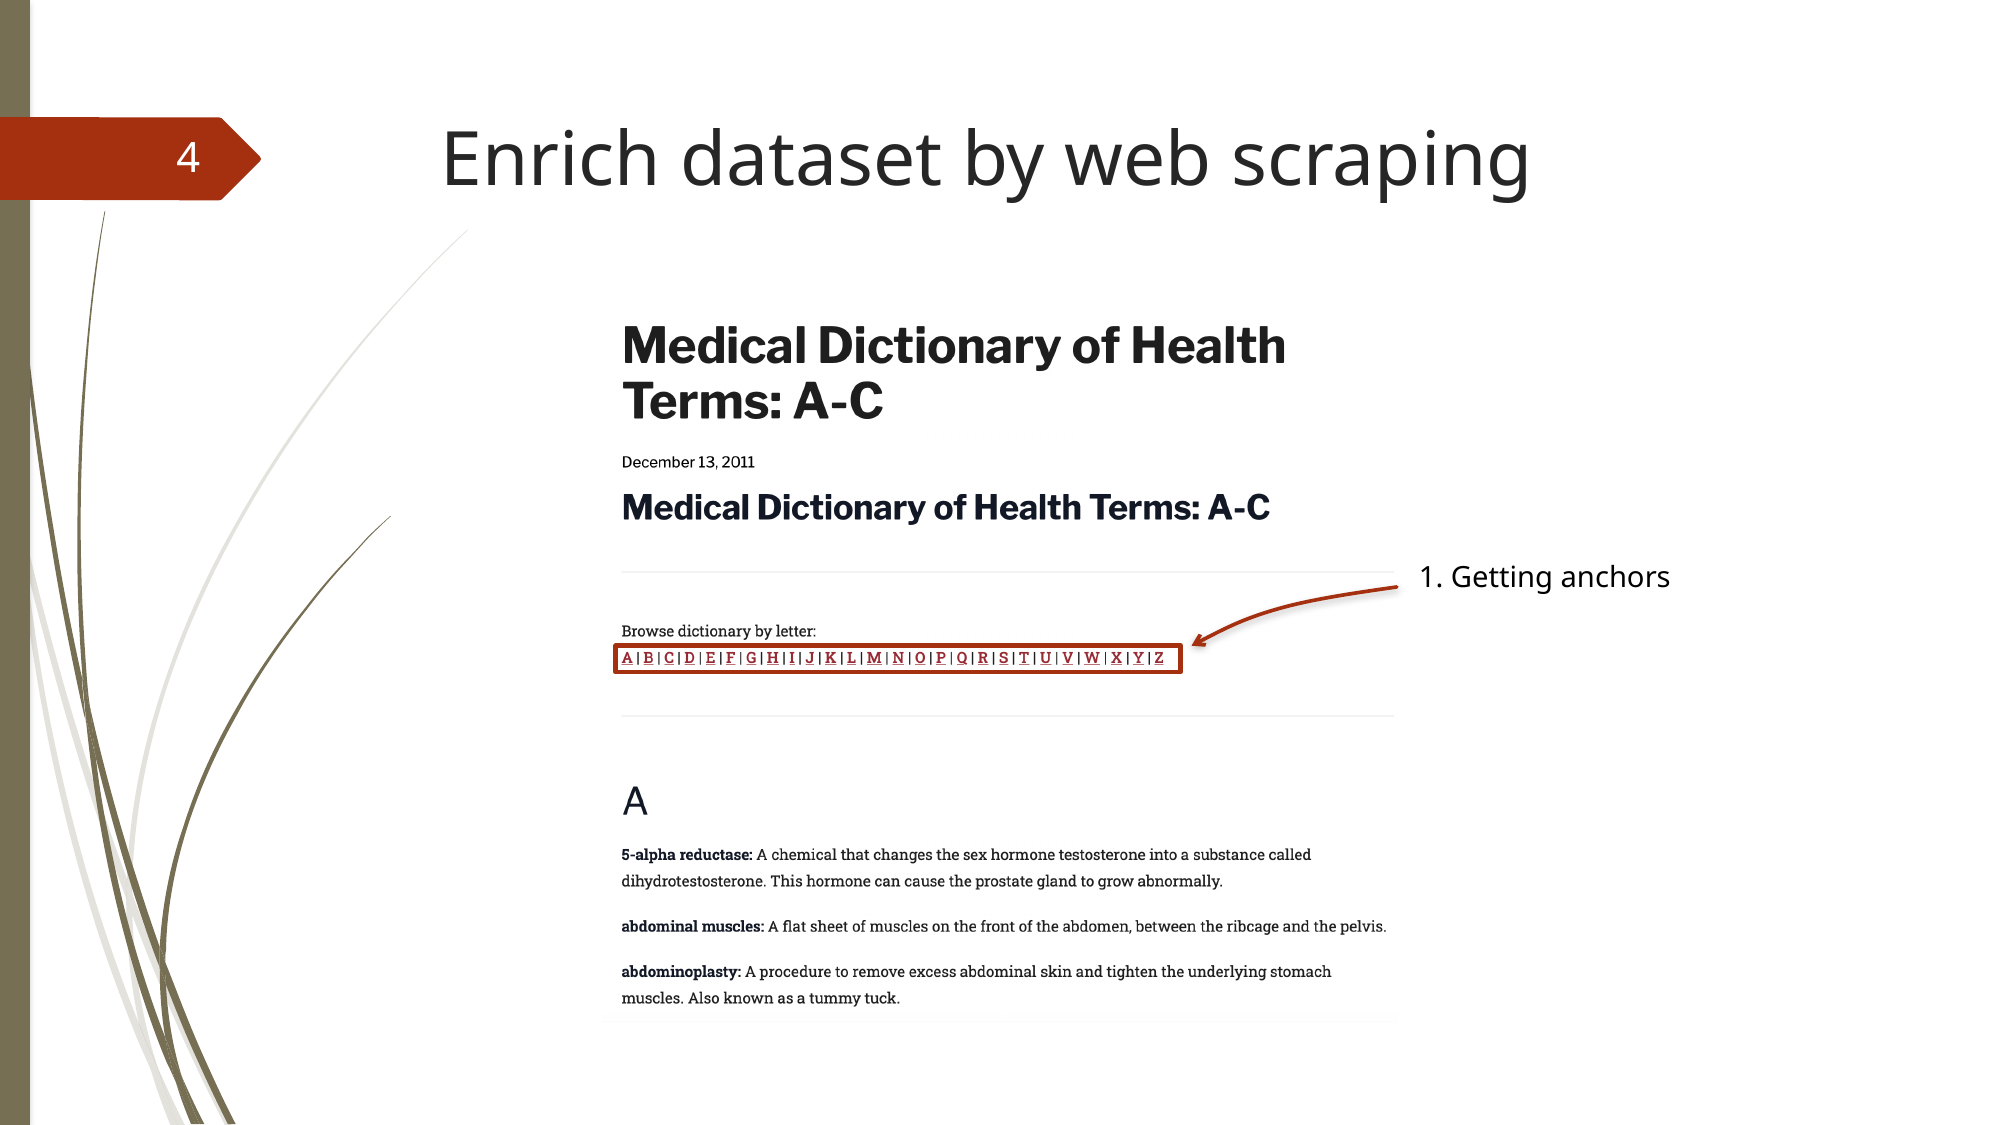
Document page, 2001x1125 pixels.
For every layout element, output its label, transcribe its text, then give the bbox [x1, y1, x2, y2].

title Enrich dataset by web scraping [425, 102, 1888, 223]
text_box 1. Getting anchors [1404, 550, 1823, 601]
slide_number 4 [87, 129, 216, 190]
picture [602, 307, 1398, 1023]
